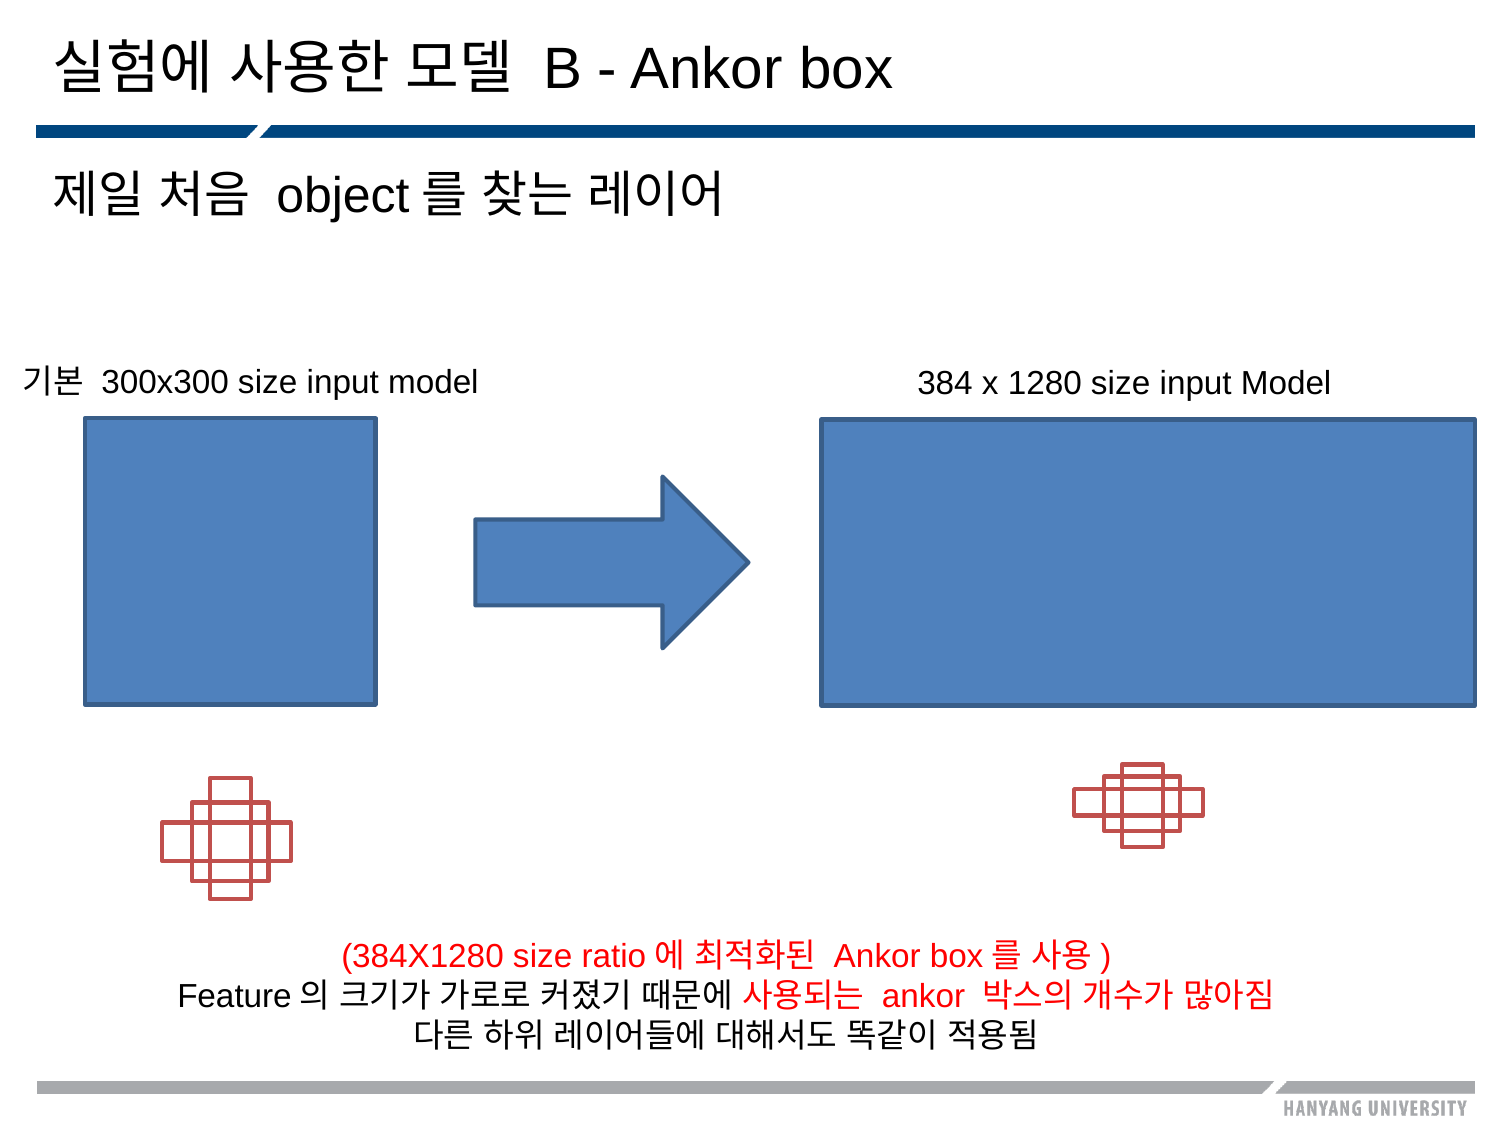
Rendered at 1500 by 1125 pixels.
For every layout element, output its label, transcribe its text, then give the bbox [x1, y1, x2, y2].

text_box [1103, 776, 1181, 831]
text_box [269, 822, 291, 862]
text_box [1121, 764, 1163, 776]
text_box [209, 882, 251, 900]
text_box [209, 778, 251, 802]
text_box [84, 418, 376, 705]
text_box [191, 802, 269, 882]
text_box [1074, 789, 1103, 816]
text_box [162, 822, 191, 862]
text_box 제일 처음 object를 찾는 레이어 [37, 154, 1027, 230]
picture [37, 1081, 1475, 1116]
text_box [1181, 789, 1203, 816]
picture [36, 125, 1475, 138]
text_box (384X1280 size ratio에 최적화된 Ankor box를 사용) Feature의 크기가 가로로 커졌기 때문에 사용되는 ankor 박스의 개수가 많아짐 다른 하위 레이어들에 대해서도 똑같이 적용됨 [136, 926, 1317, 1102]
title 실험에 사용한 모델 B - Ankor box [37, 12, 1475, 118]
text_box 기본 300x300 size input model [7, 352, 547, 408]
text_box [475, 476, 749, 649]
text_box [1121, 831, 1163, 848]
text_box [821, 419, 1475, 706]
text_box 384 x 1280 size input Model [902, 353, 1379, 409]
